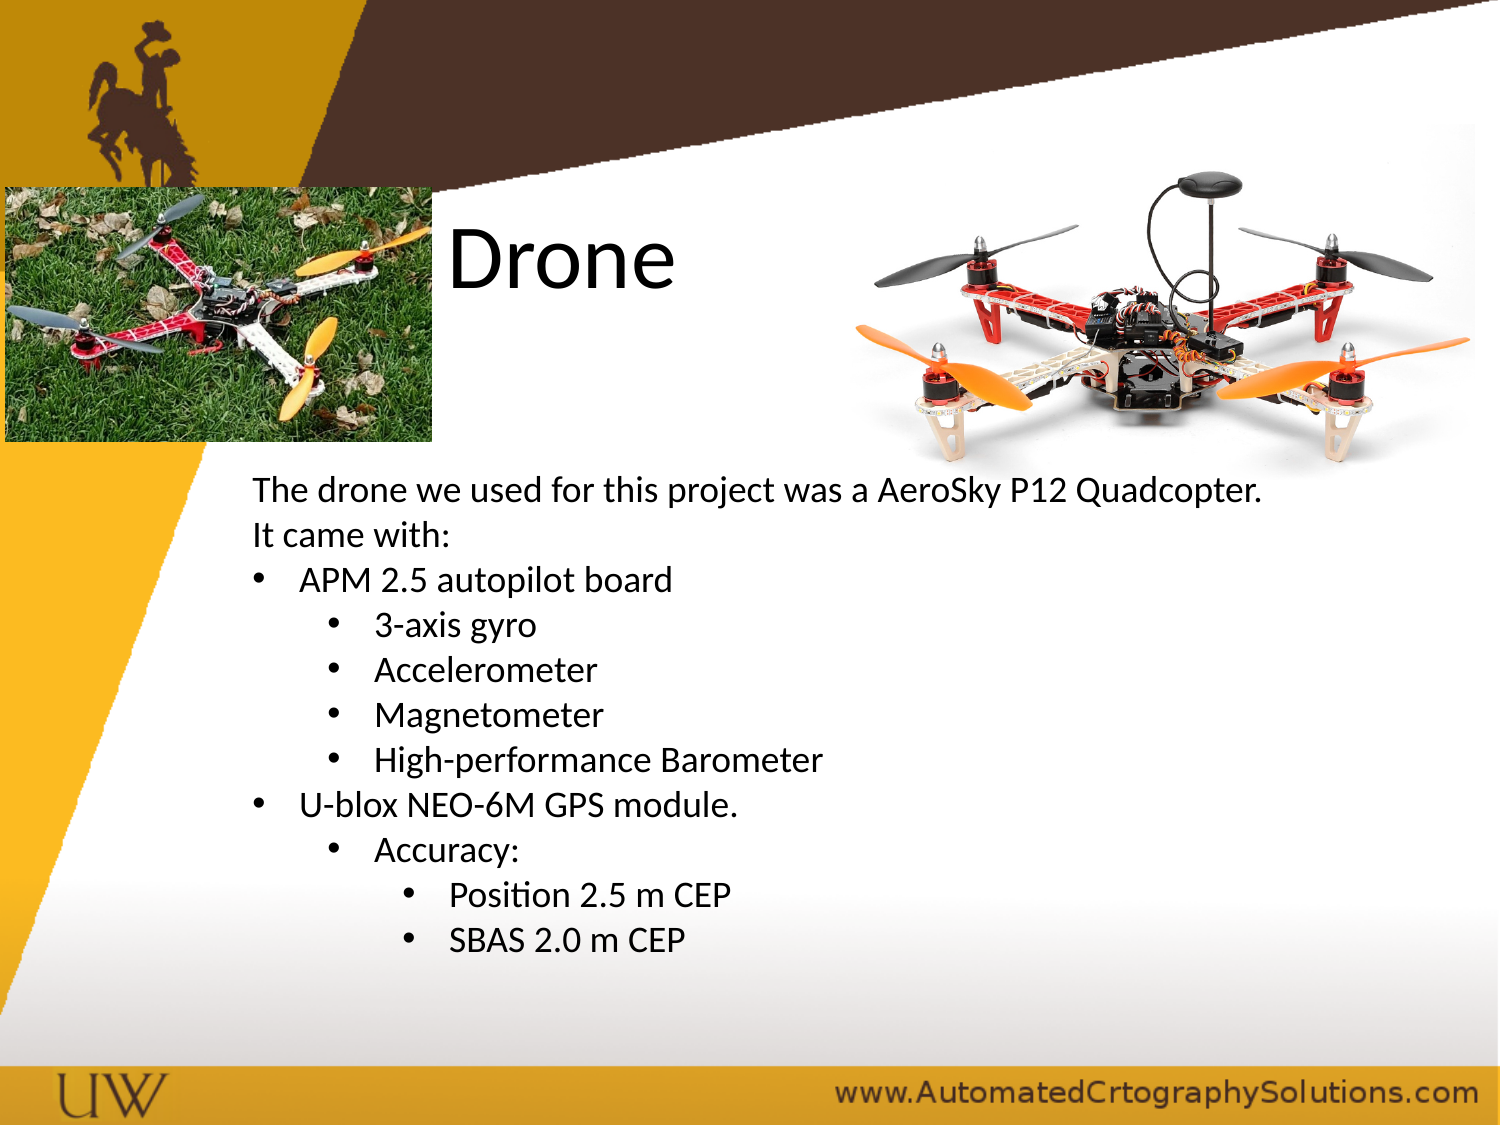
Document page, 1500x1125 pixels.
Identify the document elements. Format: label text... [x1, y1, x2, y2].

title Drone [0, 158, 844, 346]
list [849, 124, 1476, 480]
text_box The drone we used for this project was a AeroSky P12 Quadcopter. It came with: APM 2.5 autopilot board 3-axis gyro Accelerometer Magnetometer High-performance Barometer U-blox NEO-6M GPS module. Accuracy: Position 2.5 m CEP SBAS 2.0 m CEP [237, 412, 1450, 968]
picture [0, 0, 1500, 1125]
